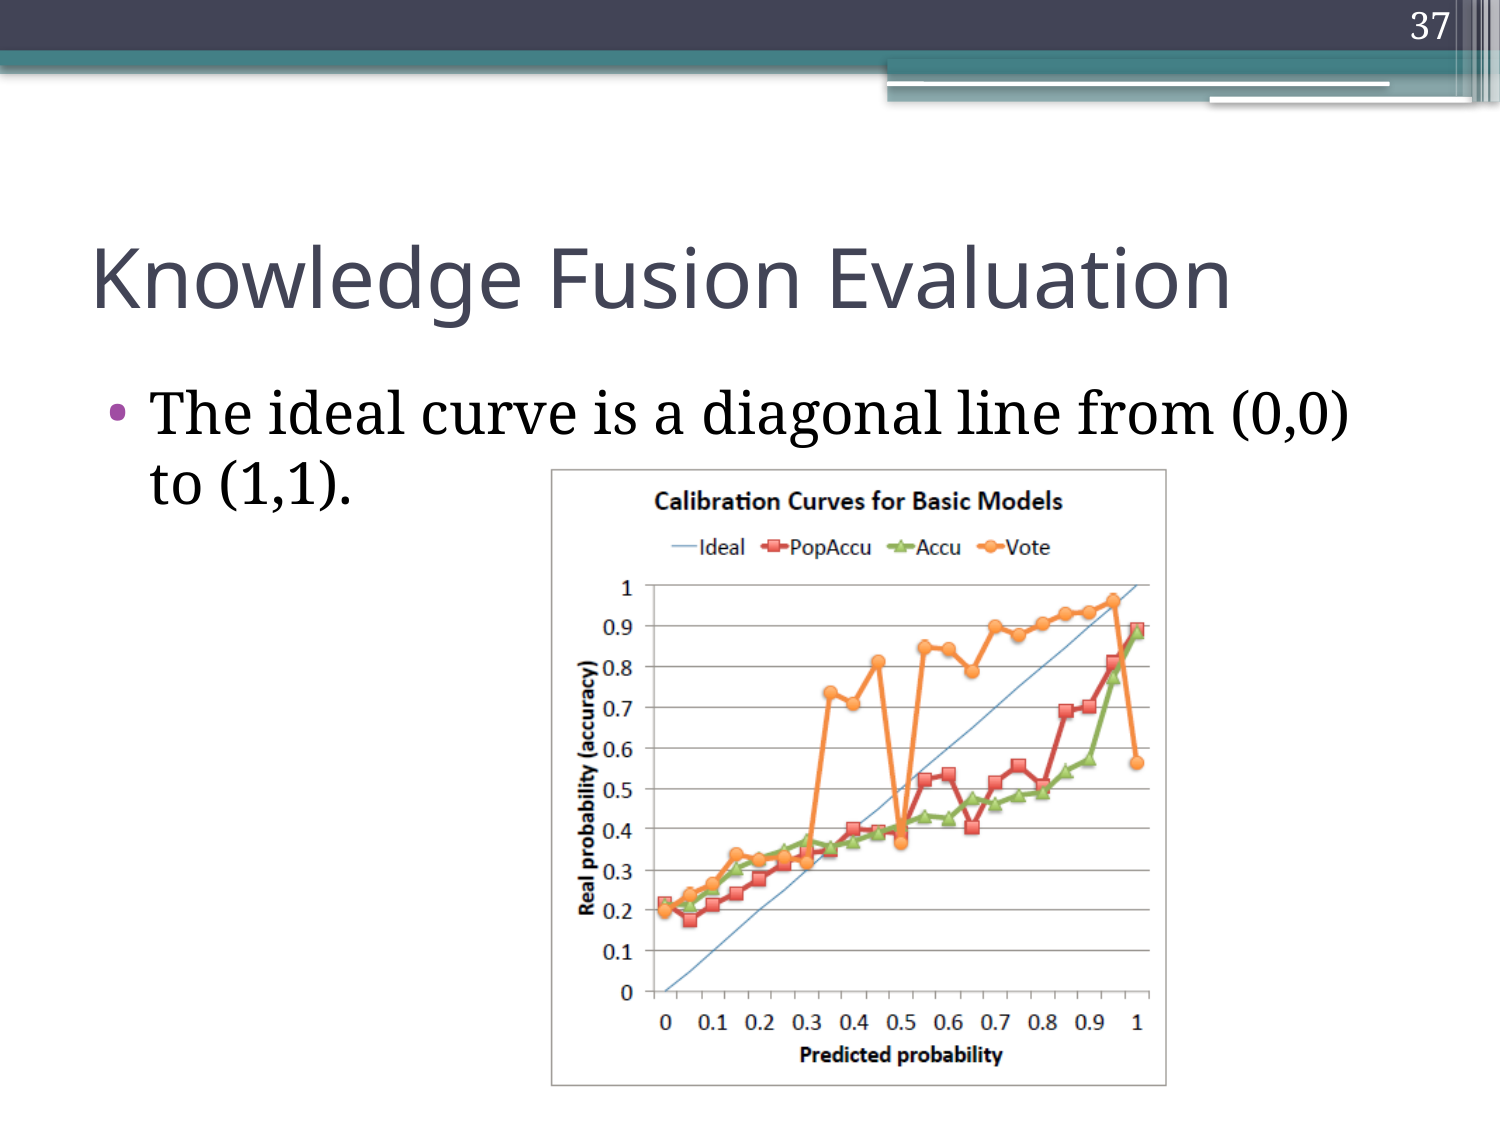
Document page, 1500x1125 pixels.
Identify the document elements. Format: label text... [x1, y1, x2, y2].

picture [522, 451, 1188, 1107]
slide_number 37 [1341, 0, 1466, 61]
title Knowledge Fusion Evaluation [75, 187, 1425, 363]
list The ideal curve is a diagonal line from (0,0) to (1,1). [75, 368, 1425, 1079]
